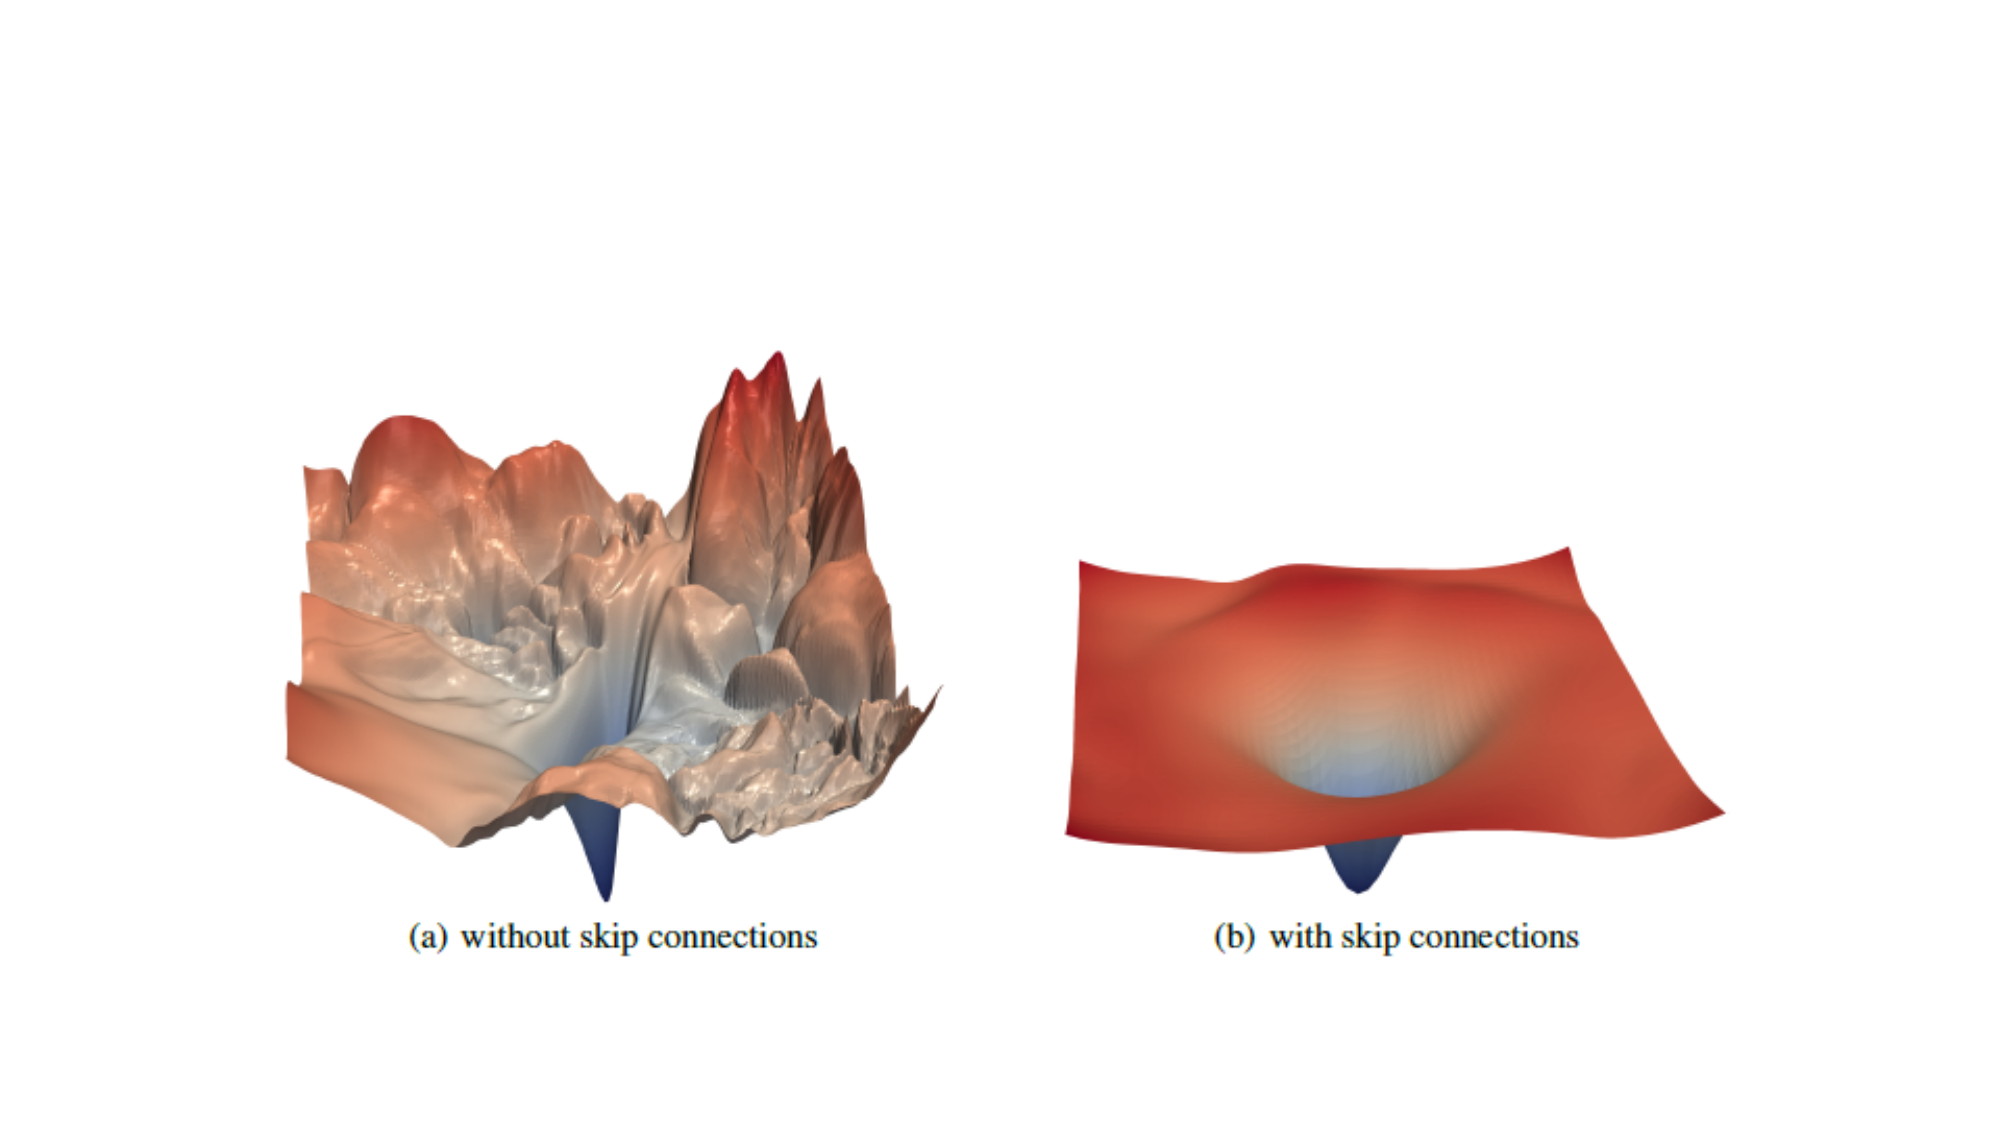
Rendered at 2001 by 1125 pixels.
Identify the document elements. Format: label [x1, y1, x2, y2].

list [246, 345, 1754, 968]
